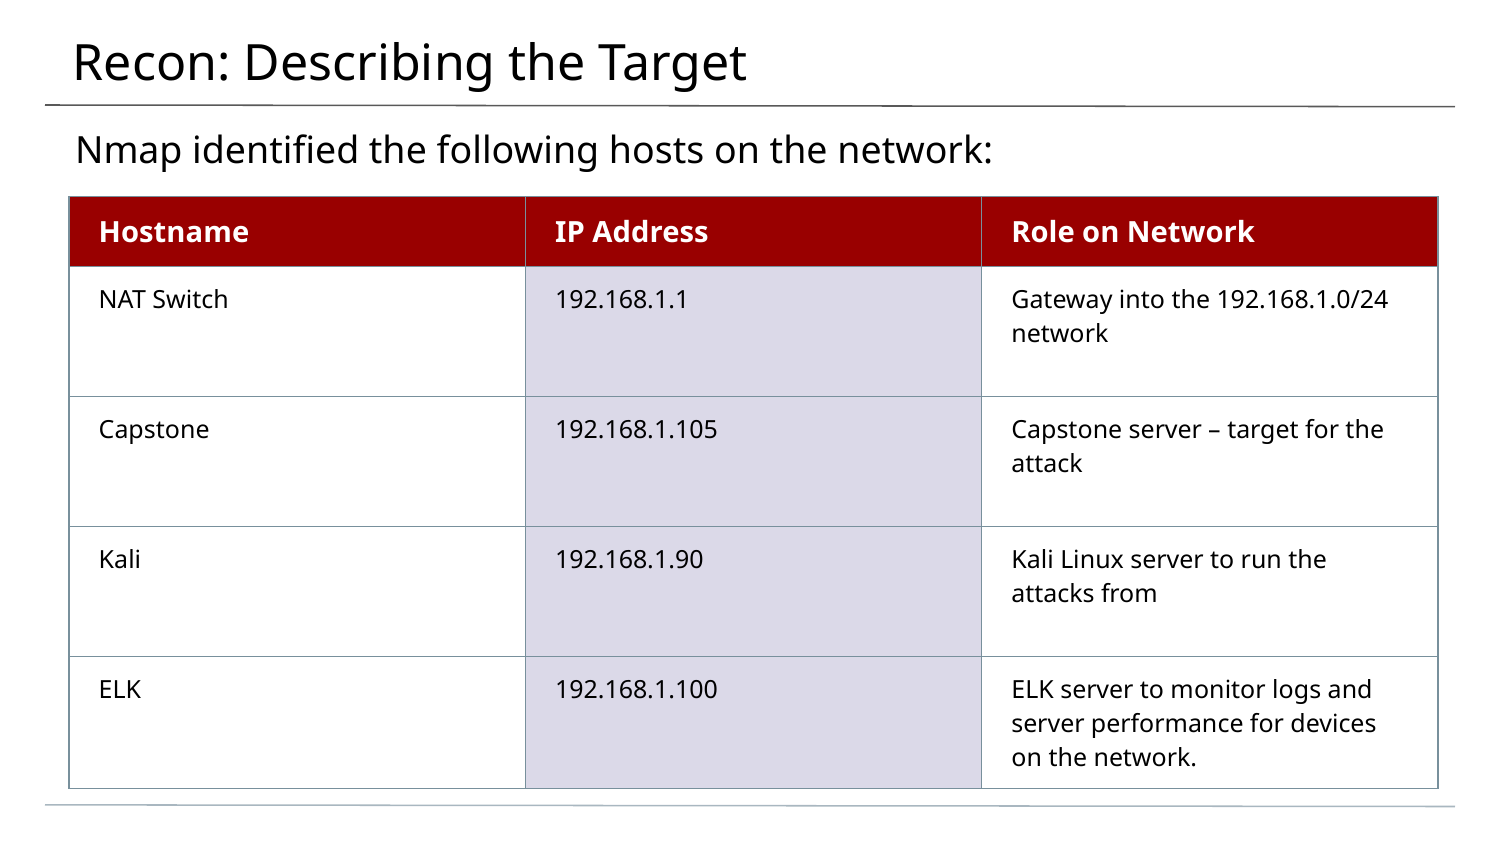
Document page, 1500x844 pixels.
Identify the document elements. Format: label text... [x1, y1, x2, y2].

table_cell ELK [70, 657, 525, 788]
table_cell 192.168.1.105 [526, 397, 981, 526]
table_cell Gateway into the 192.168.1.0/24 network [982, 267, 1437, 396]
title Recon: Describing the Target [0, 0, 1500, 88]
table_header Hostname [70, 197, 525, 266]
table_cell ELK server to monitor logs and server performance for devices on the network. [982, 657, 1437, 788]
table_header Role on Network [982, 197, 1437, 266]
table_cell Capstone server – target for the attack [982, 397, 1437, 526]
table_header IP Address [526, 197, 981, 266]
table_cell Capstone [70, 397, 525, 526]
table_cell 192.168.1.100 [526, 657, 981, 788]
table_cell NAT Switch [70, 267, 525, 396]
table_cell 192.168.1.1 [526, 267, 981, 396]
table_cell Kali [70, 527, 525, 656]
table_cell Kali Linux server to run the attacks from [982, 527, 1437, 656]
table_cell 192.168.1.90 [526, 527, 981, 656]
subtitle Nmap identified the following hosts on the network: [0, 110, 1500, 171]
